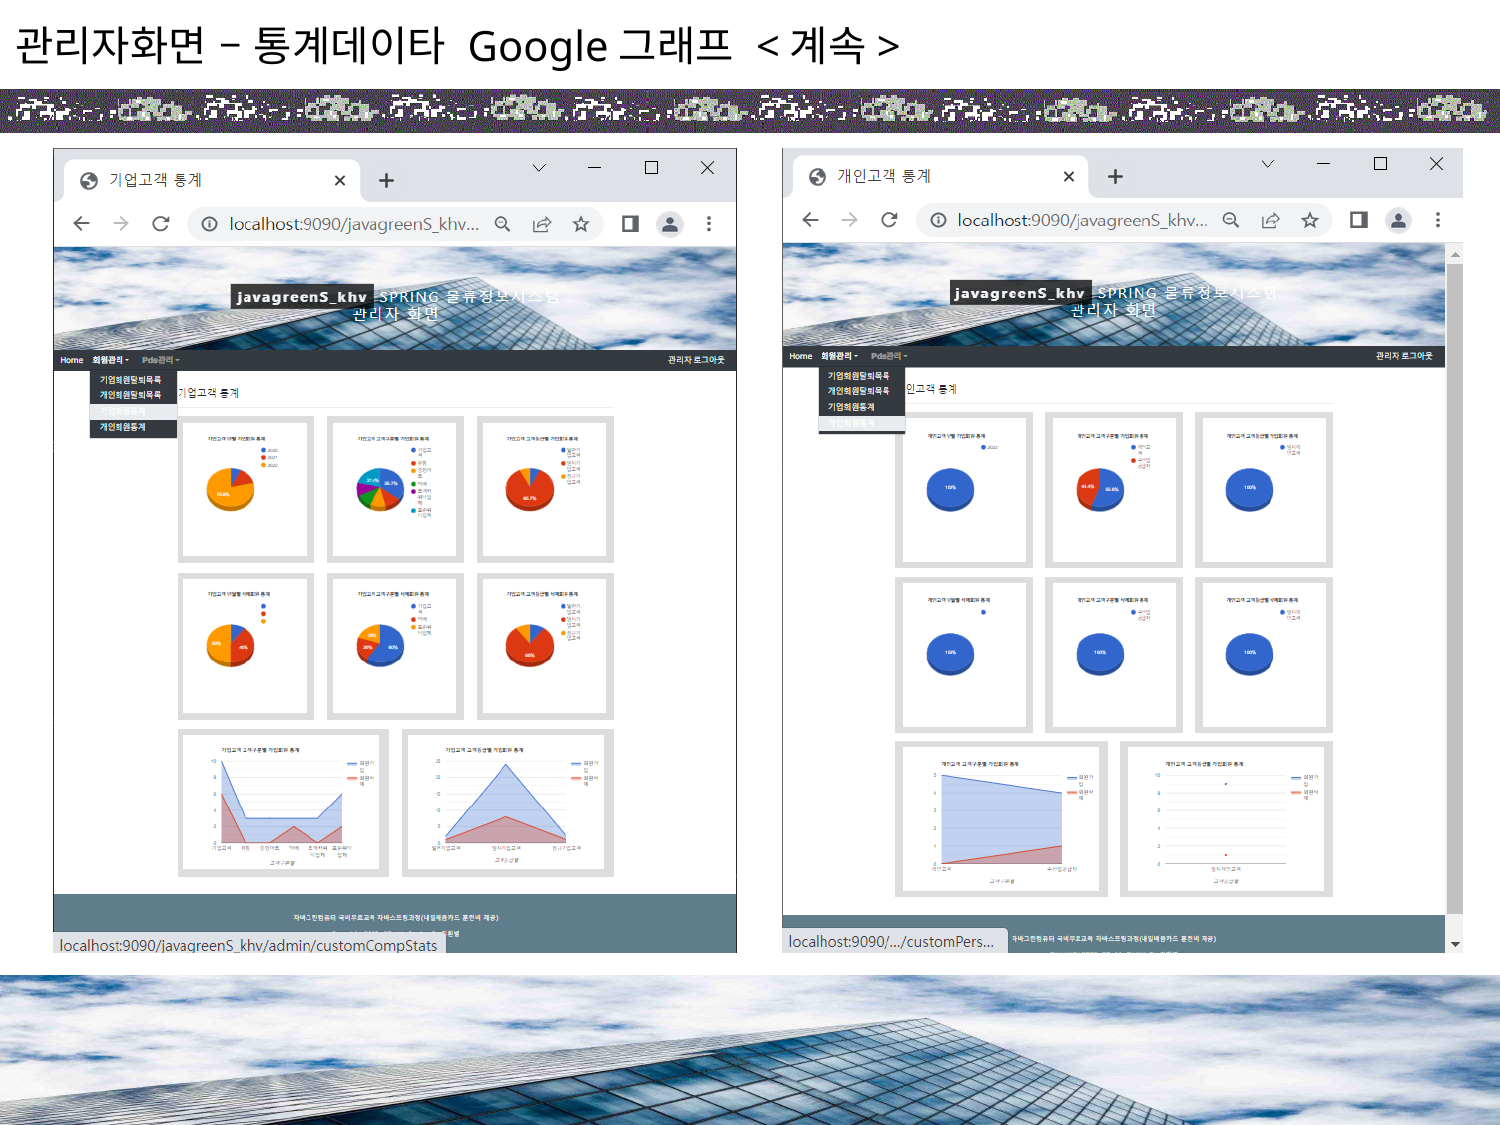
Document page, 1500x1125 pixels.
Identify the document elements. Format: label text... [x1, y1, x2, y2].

picture [0, 89, 1500, 133]
title 관리자화면 – 통계데이타 Google그래프 <계속> [0, 0, 1500, 88]
picture [0, 975, 1500, 1125]
picture [52, 148, 1463, 953]
